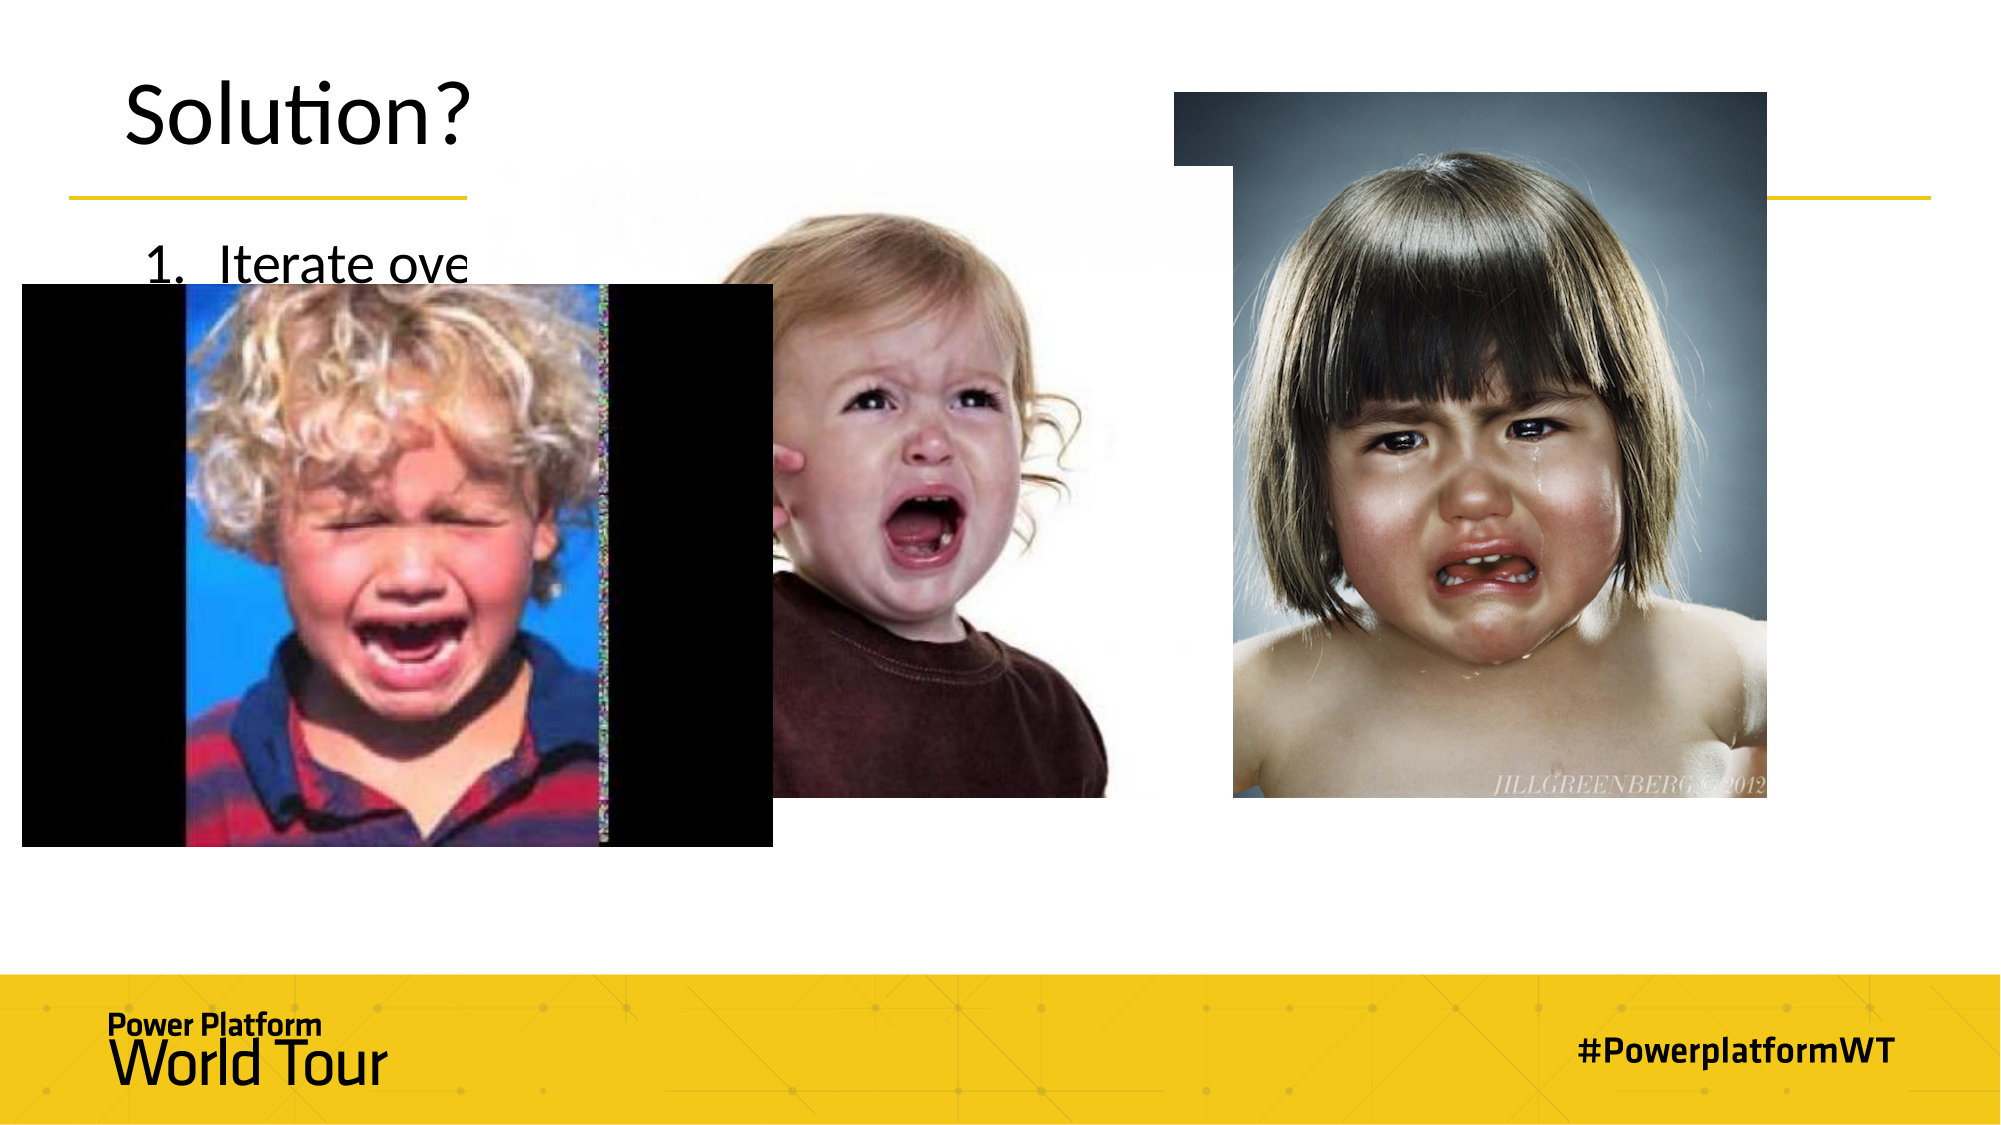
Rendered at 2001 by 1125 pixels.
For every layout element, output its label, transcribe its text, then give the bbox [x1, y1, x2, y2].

picture [0, 0, 2001, 1125]
title Solution? [109, 32, 1893, 199]
list Iterate over stores Iterate over dates For each date in current year that is open Check last year open status Include current year only if last year is open Sum sales Return totals [109, 225, 1893, 950]
